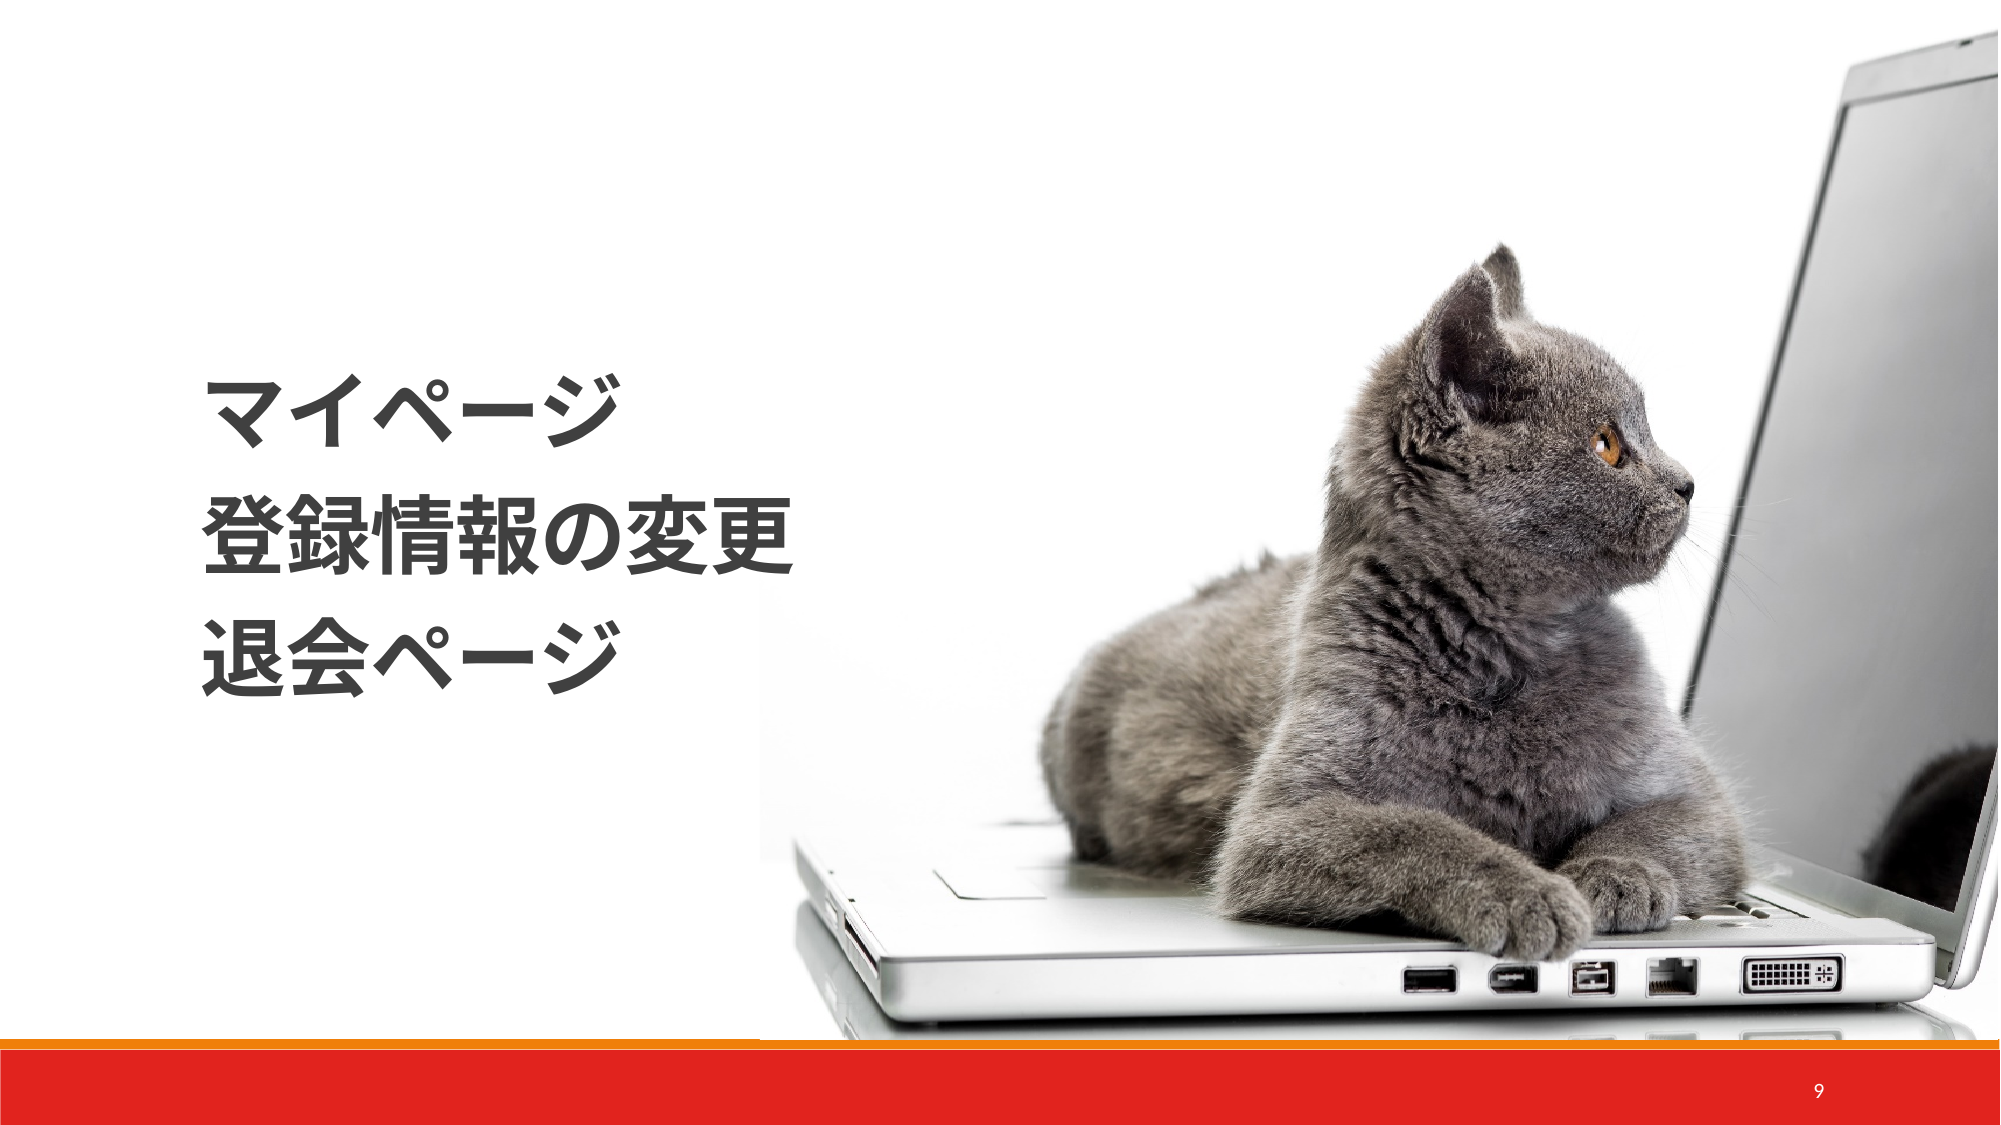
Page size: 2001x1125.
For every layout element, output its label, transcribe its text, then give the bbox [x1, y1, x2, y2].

slide_number 9 [1624, 1059, 1840, 1120]
picture [759, 0, 1999, 1041]
title マイページ 登録情報の変更 退会ページ [185, 327, 757, 716]
